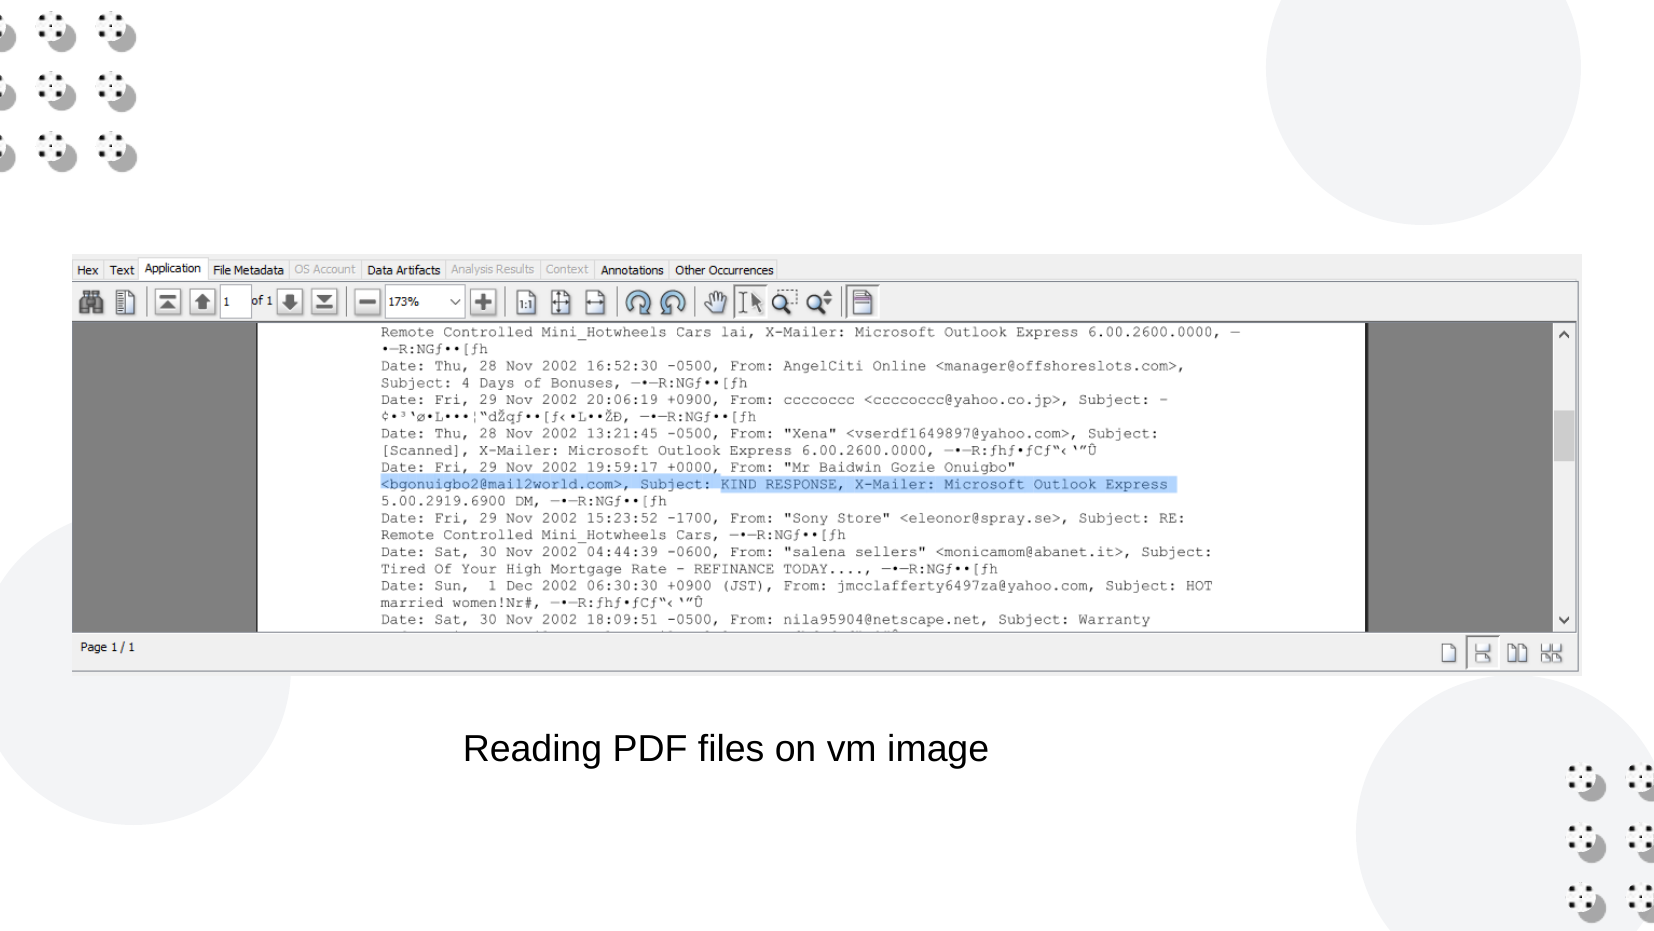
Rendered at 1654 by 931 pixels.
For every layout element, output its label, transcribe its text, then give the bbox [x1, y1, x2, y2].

picture [35, 11, 66, 42]
picture [1625, 822, 1654, 853]
picture [35, 71, 66, 102]
picture [0, 74, 6, 99]
picture [0, 134, 7, 159]
picture [72, 254, 1582, 676]
picture [95, 11, 126, 42]
picture [1625, 762, 1654, 793]
picture [35, 131, 66, 162]
picture [1565, 822, 1596, 853]
picture [95, 131, 126, 162]
picture [1625, 882, 1654, 913]
text_box Reading PDF files on vm image [448, 716, 1110, 892]
picture [95, 71, 126, 102]
picture [1565, 762, 1596, 793]
picture [0, 14, 6, 39]
picture [1565, 882, 1596, 913]
